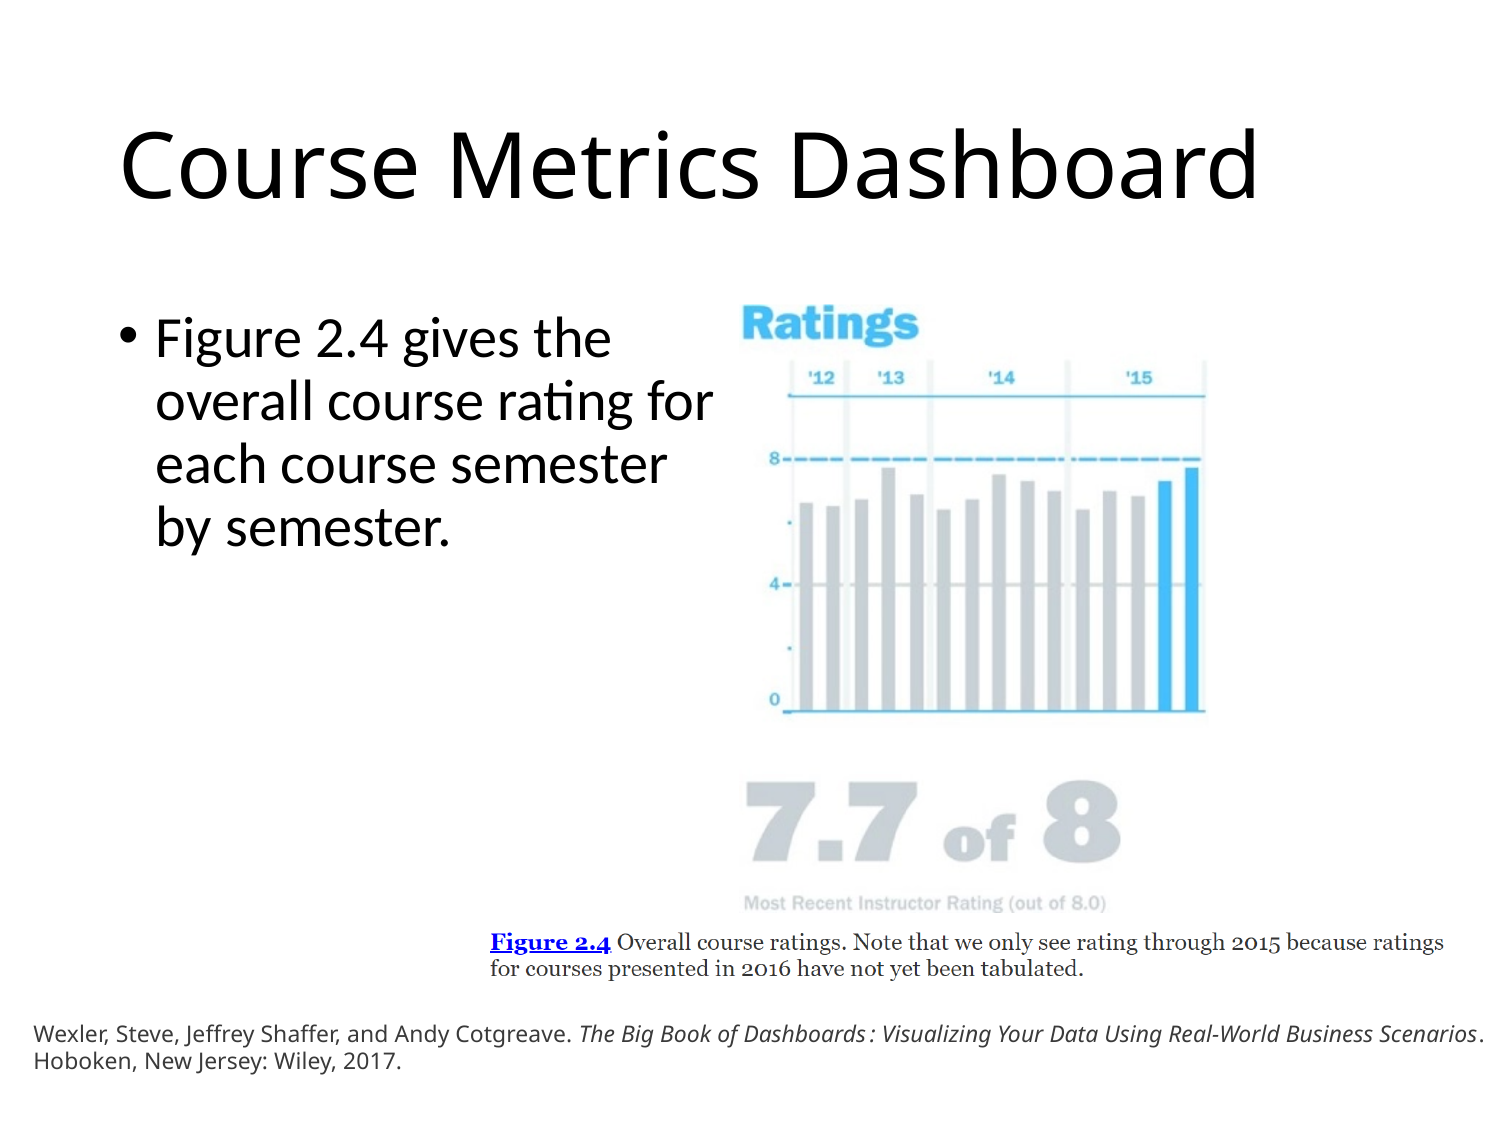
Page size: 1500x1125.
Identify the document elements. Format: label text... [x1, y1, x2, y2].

picture [473, 297, 1460, 990]
title Course Metrics Dashboard [103, 59, 1397, 278]
text_box Wexler, Steve, Jeffrey Shaffer, and Andy Cotgreave. The Big Book of Dashboards : Visualizing Your Data Using Real-World Business Scenarios. Hoboken, New Jersey: Wiley, 2017. [18, 1012, 1500, 1082]
list Figure 2.4 gives the overall course rating for each course semester by semester. [103, 299, 741, 1012]
